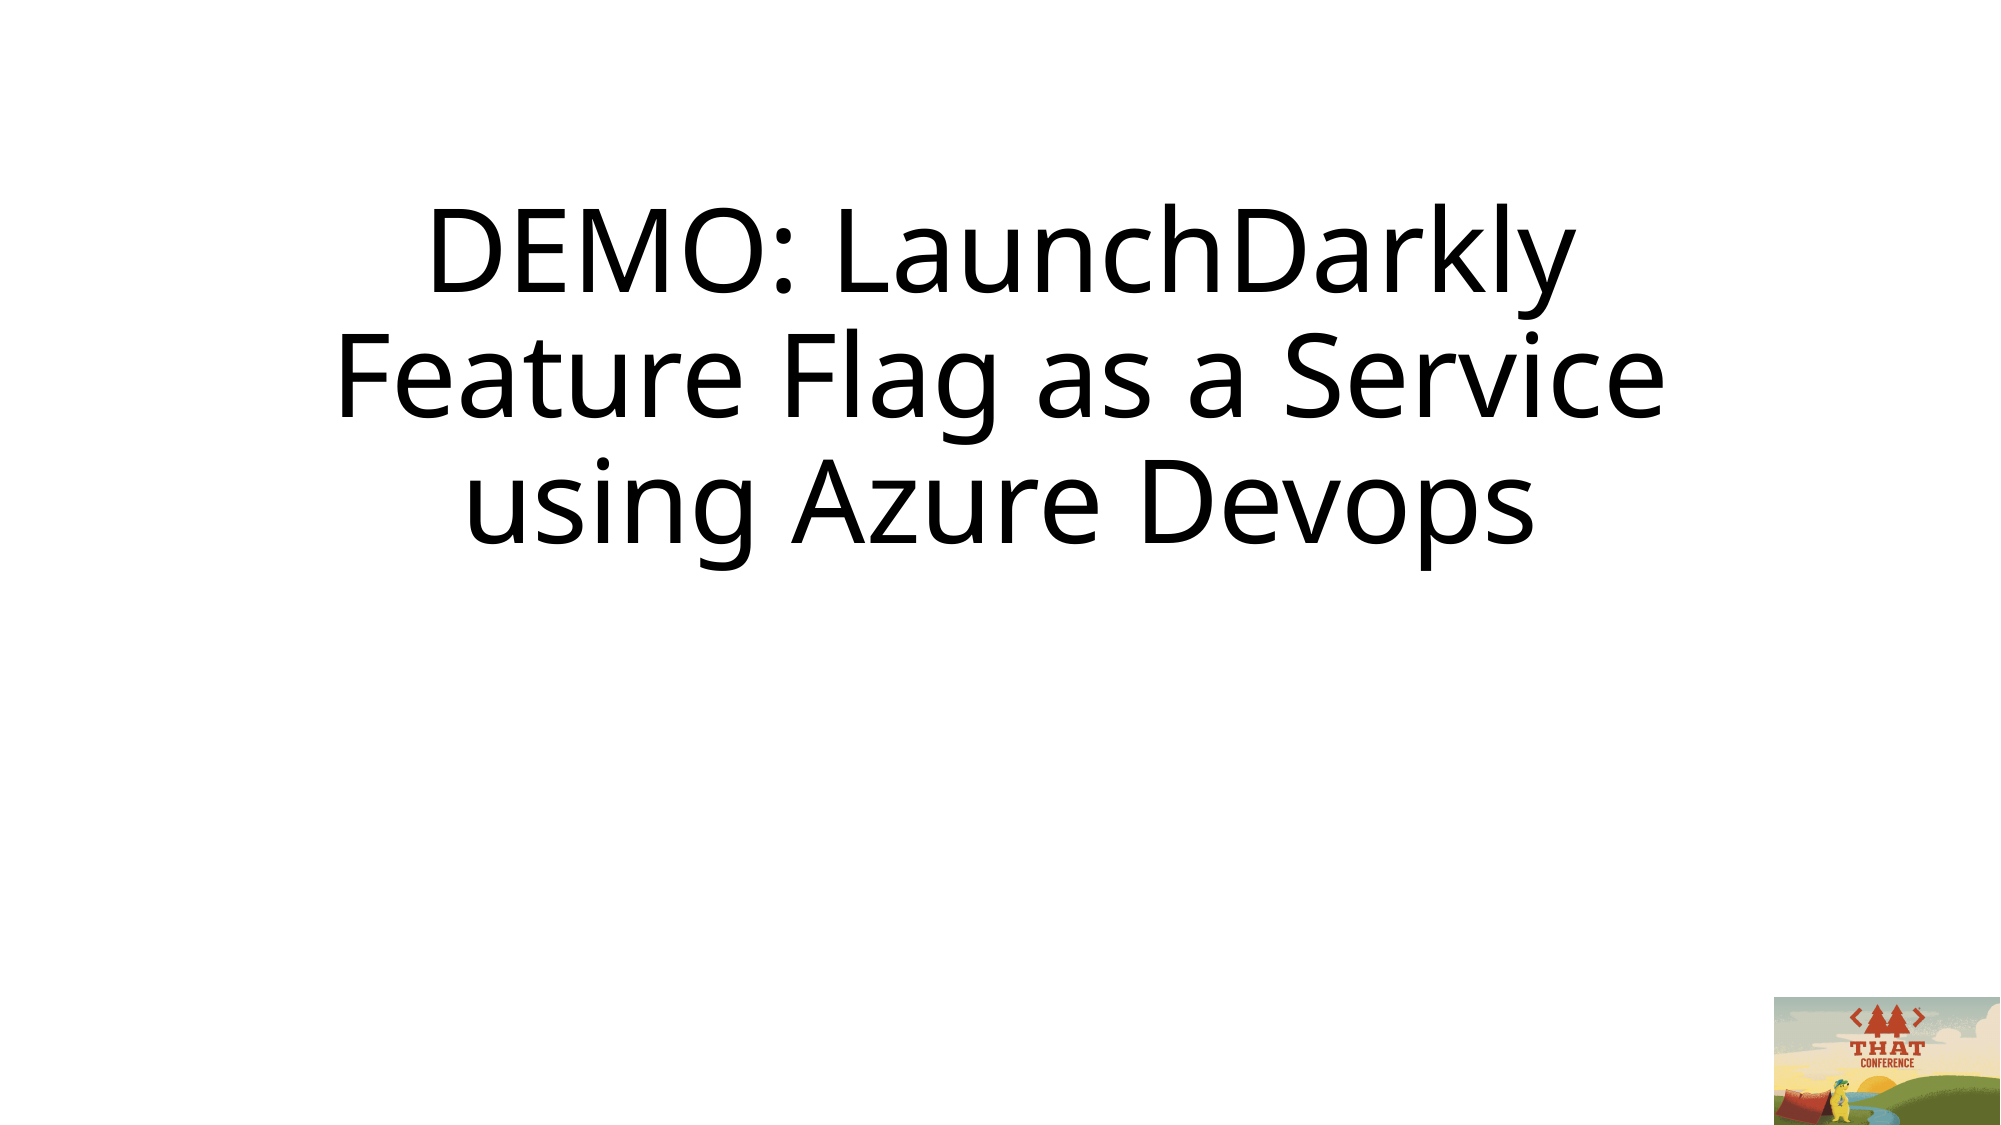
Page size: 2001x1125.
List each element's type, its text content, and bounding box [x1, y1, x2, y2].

title DEMO: LaunchDarkly Feature Flag as a Service using Azure Devops [249, 184, 1750, 576]
picture [1774, 997, 2000, 1125]
